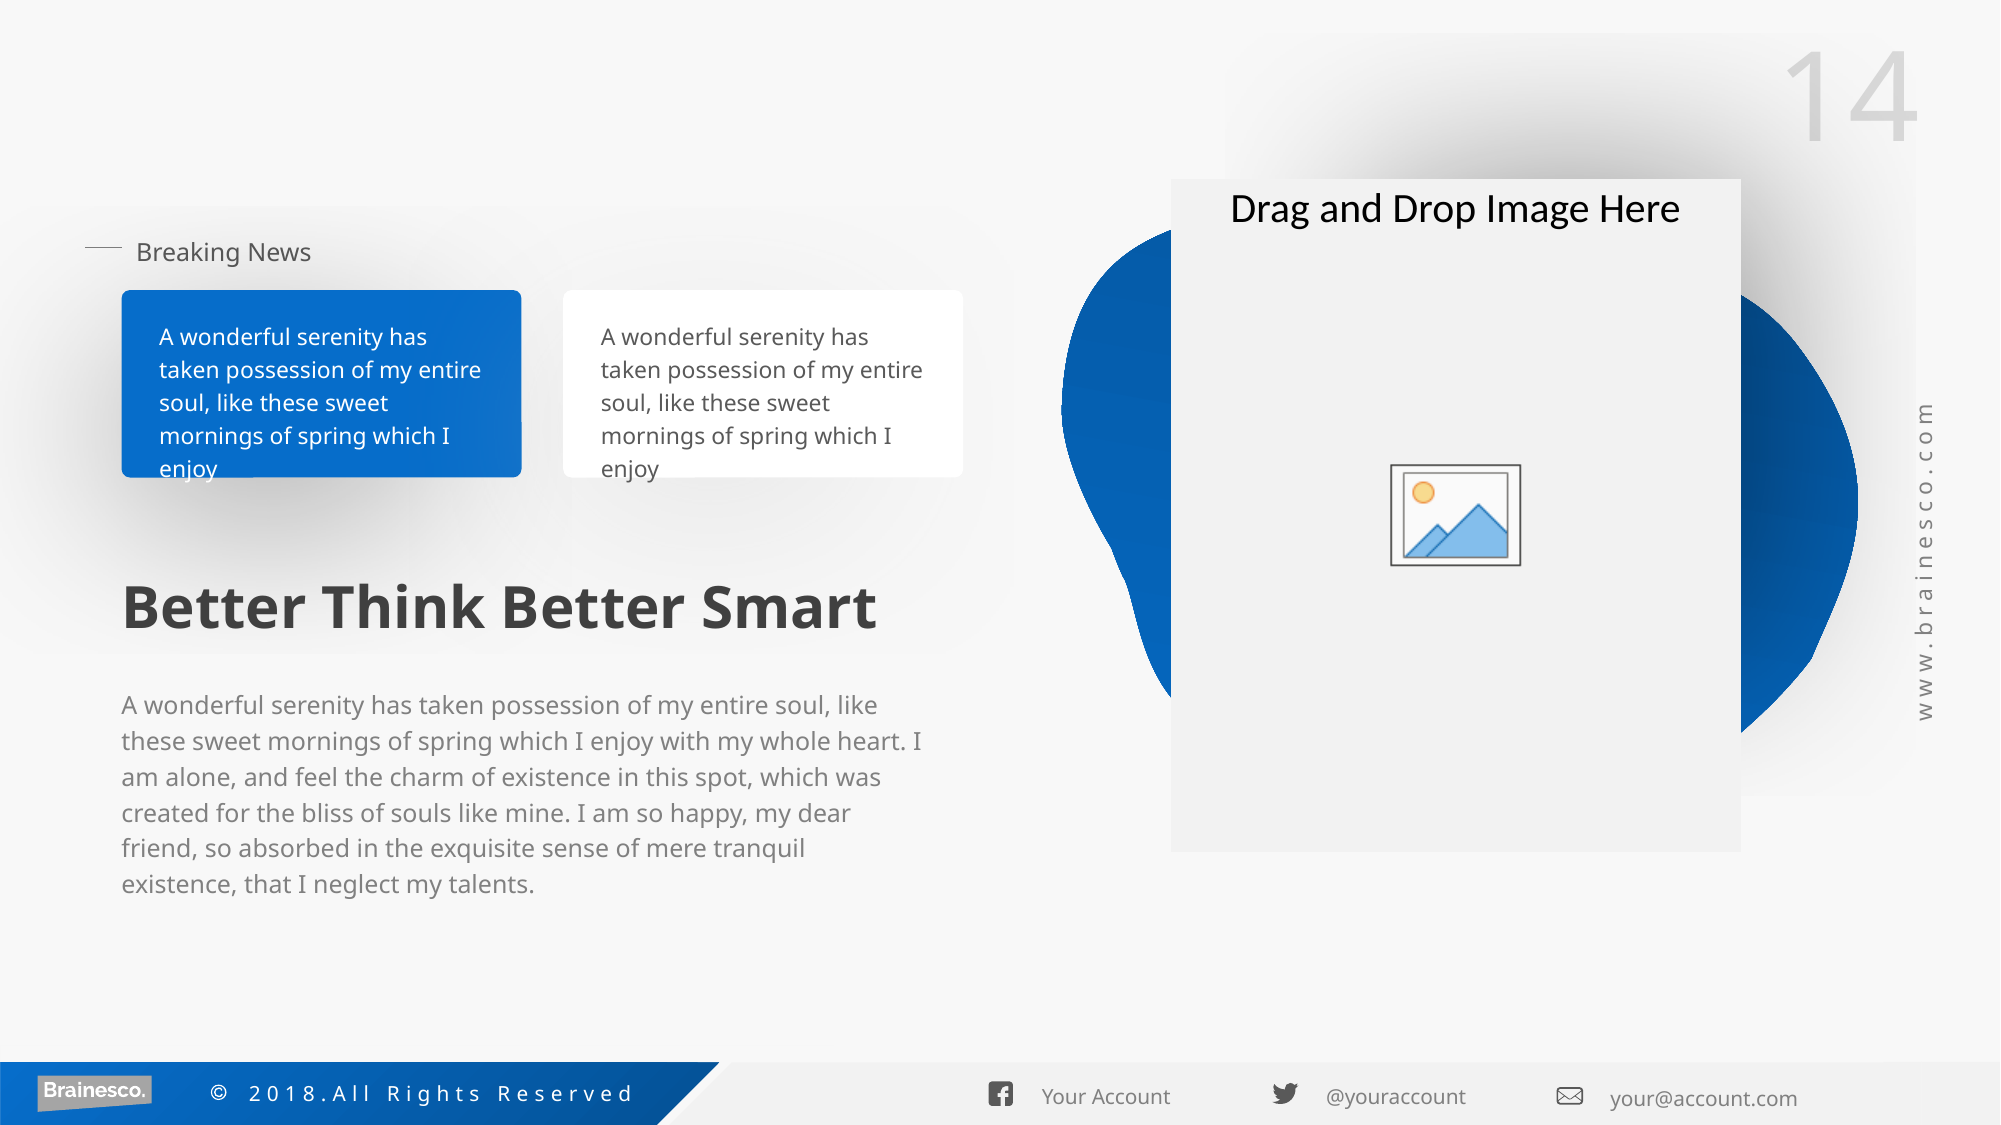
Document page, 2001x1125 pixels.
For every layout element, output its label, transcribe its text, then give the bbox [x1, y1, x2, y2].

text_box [121, 289, 522, 478]
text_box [85, 223, 451, 272]
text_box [563, 289, 964, 478]
picture [1171, 179, 1741, 852]
text_box A wonderful serenity has taken possession of my entire soul, like these sweet mornings of spring which I enjoy with my whole heart. I am alone, and feel the charm of existence in this spot, which was created for the bliss of souls like mine. I am so happy, my dear friend, so absorbed in the exquisite sense of mere tranquil existence, that I neglect my talents. [106, 675, 941, 907]
text_box Better Think Better Smart [106, 562, 905, 648]
